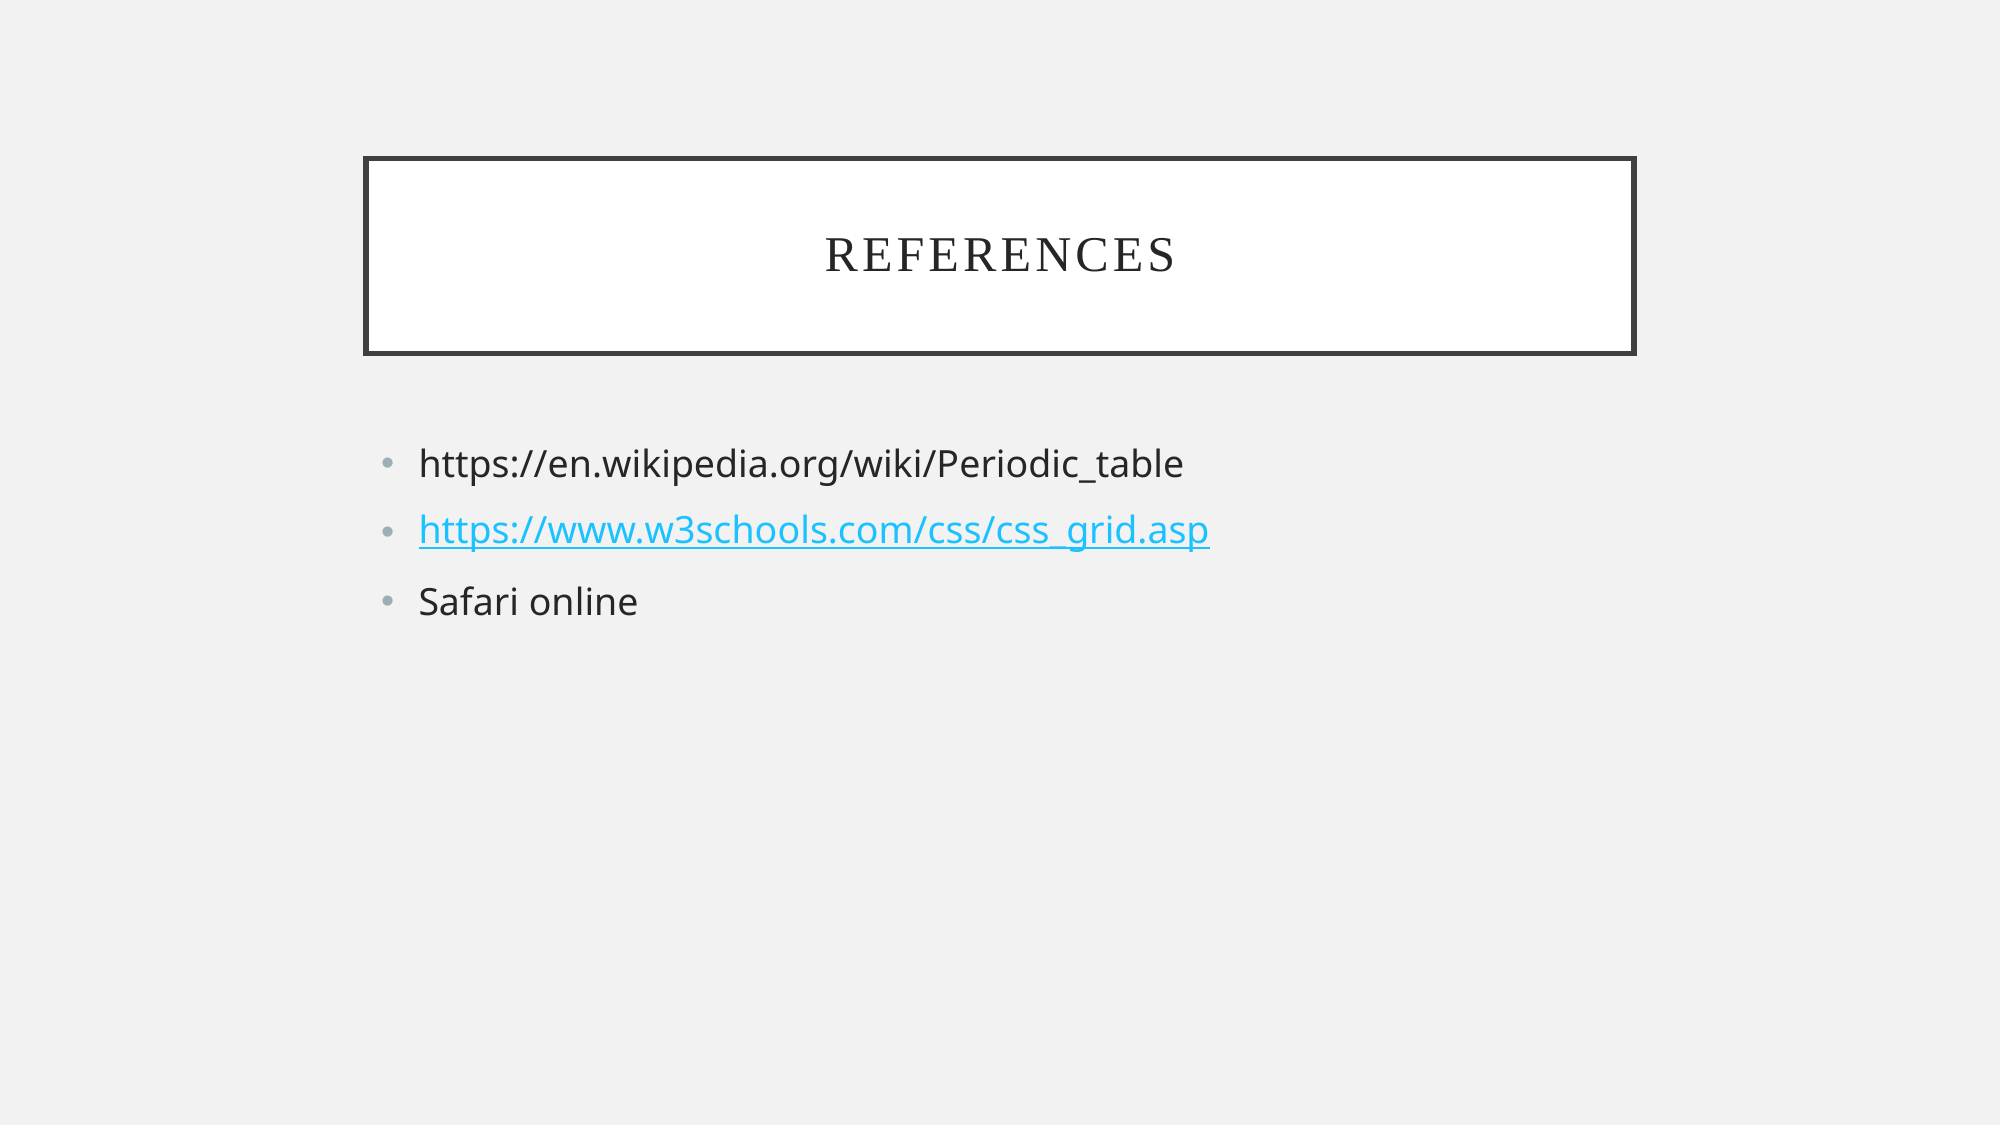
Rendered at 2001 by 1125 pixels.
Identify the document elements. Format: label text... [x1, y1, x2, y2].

list https://en.wikipedia.org/wiki/Periodic_table https://www.w3schools.com/css/css_grid.asp Safari online [366, 432, 1634, 942]
title REFERENCES [363, 156, 1637, 356]
